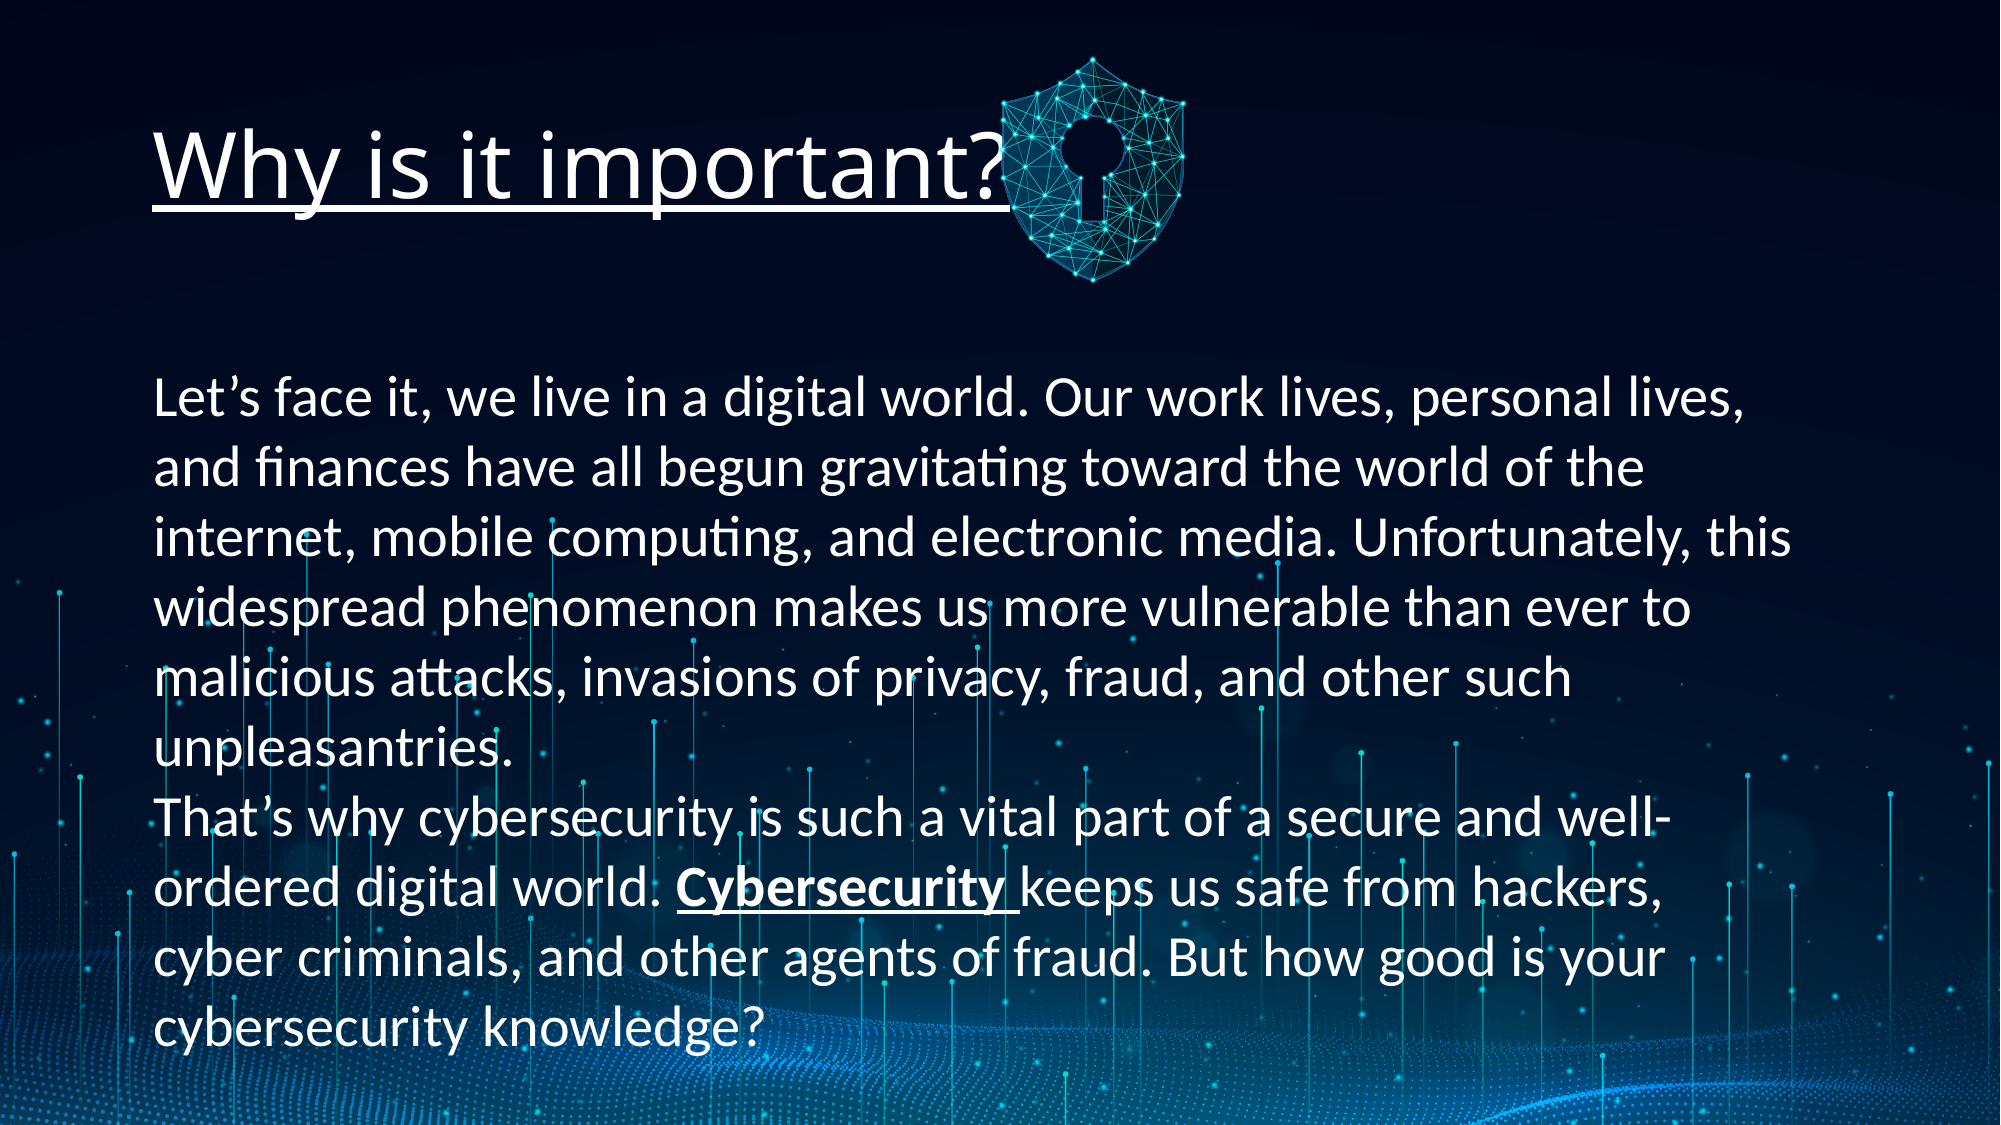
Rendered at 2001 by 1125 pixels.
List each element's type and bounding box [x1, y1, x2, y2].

list [0, 0, 2000, 1125]
picture [864, 16, 1327, 324]
